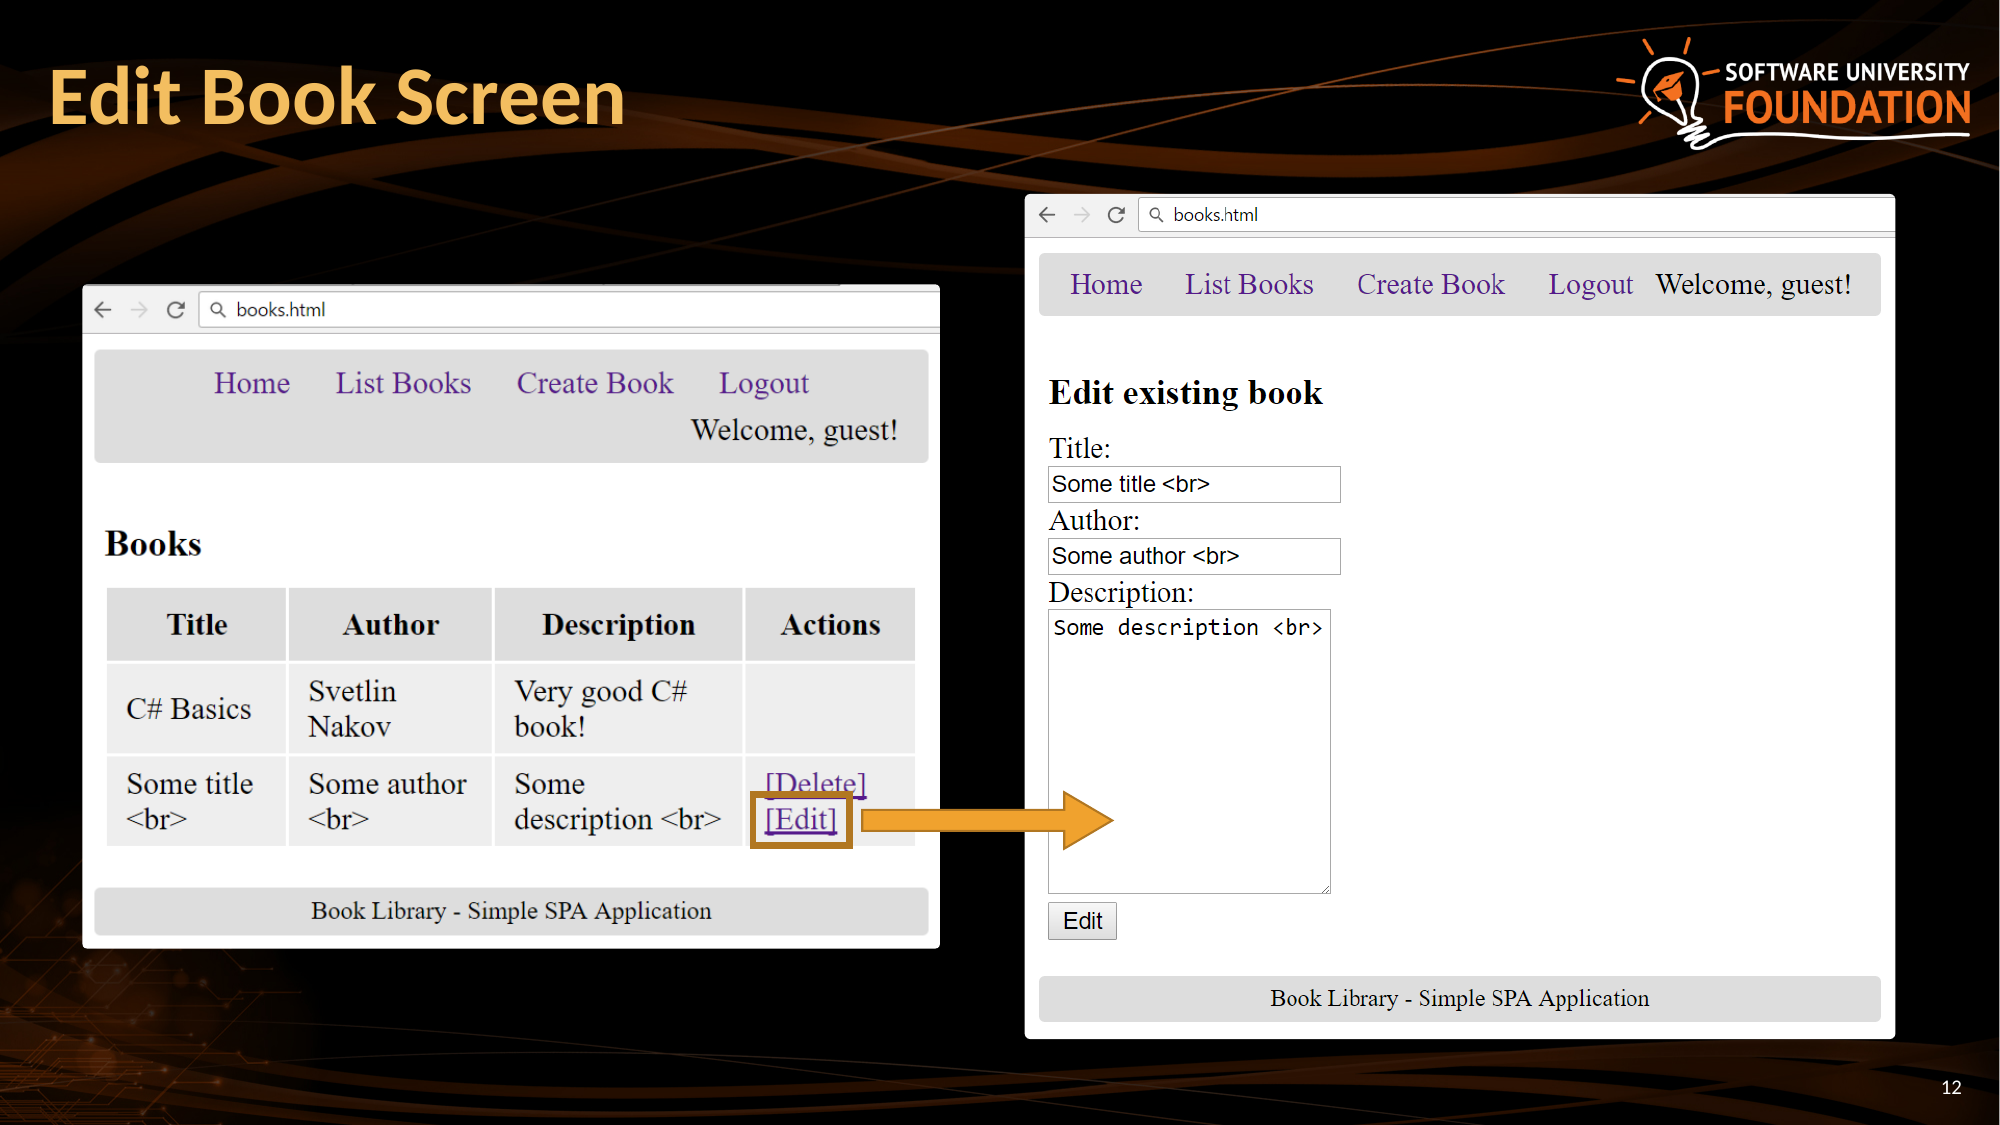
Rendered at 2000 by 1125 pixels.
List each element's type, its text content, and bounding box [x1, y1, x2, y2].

title Edit Book Screen [30, 6, 1602, 189]
text_box [940, 808, 1024, 832]
slide_number 12 [1897, 1070, 1968, 1103]
picture [0, 0, 2000, 1125]
